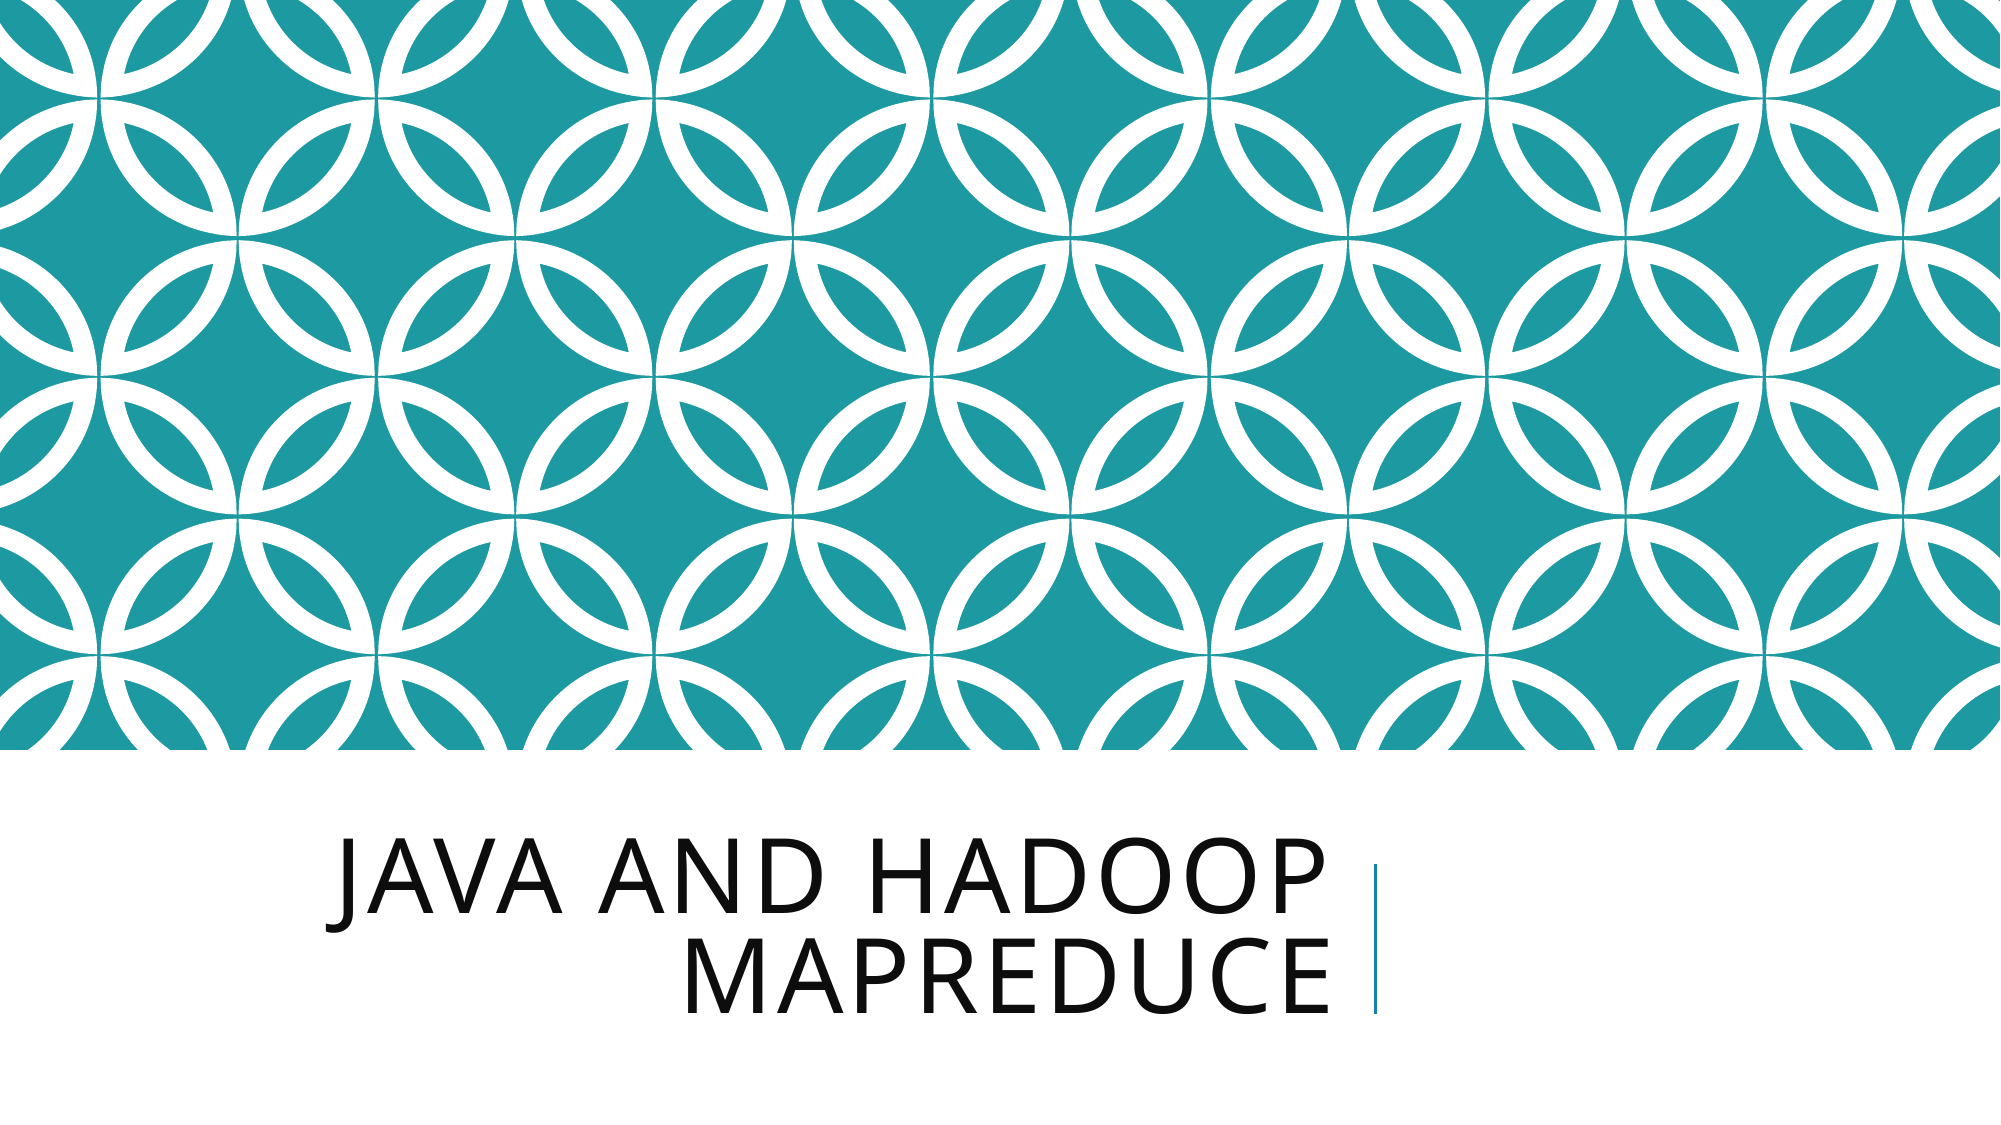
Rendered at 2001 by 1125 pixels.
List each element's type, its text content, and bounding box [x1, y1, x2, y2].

title Java and Hadoop mapreduce [75, 813, 1350, 1054]
